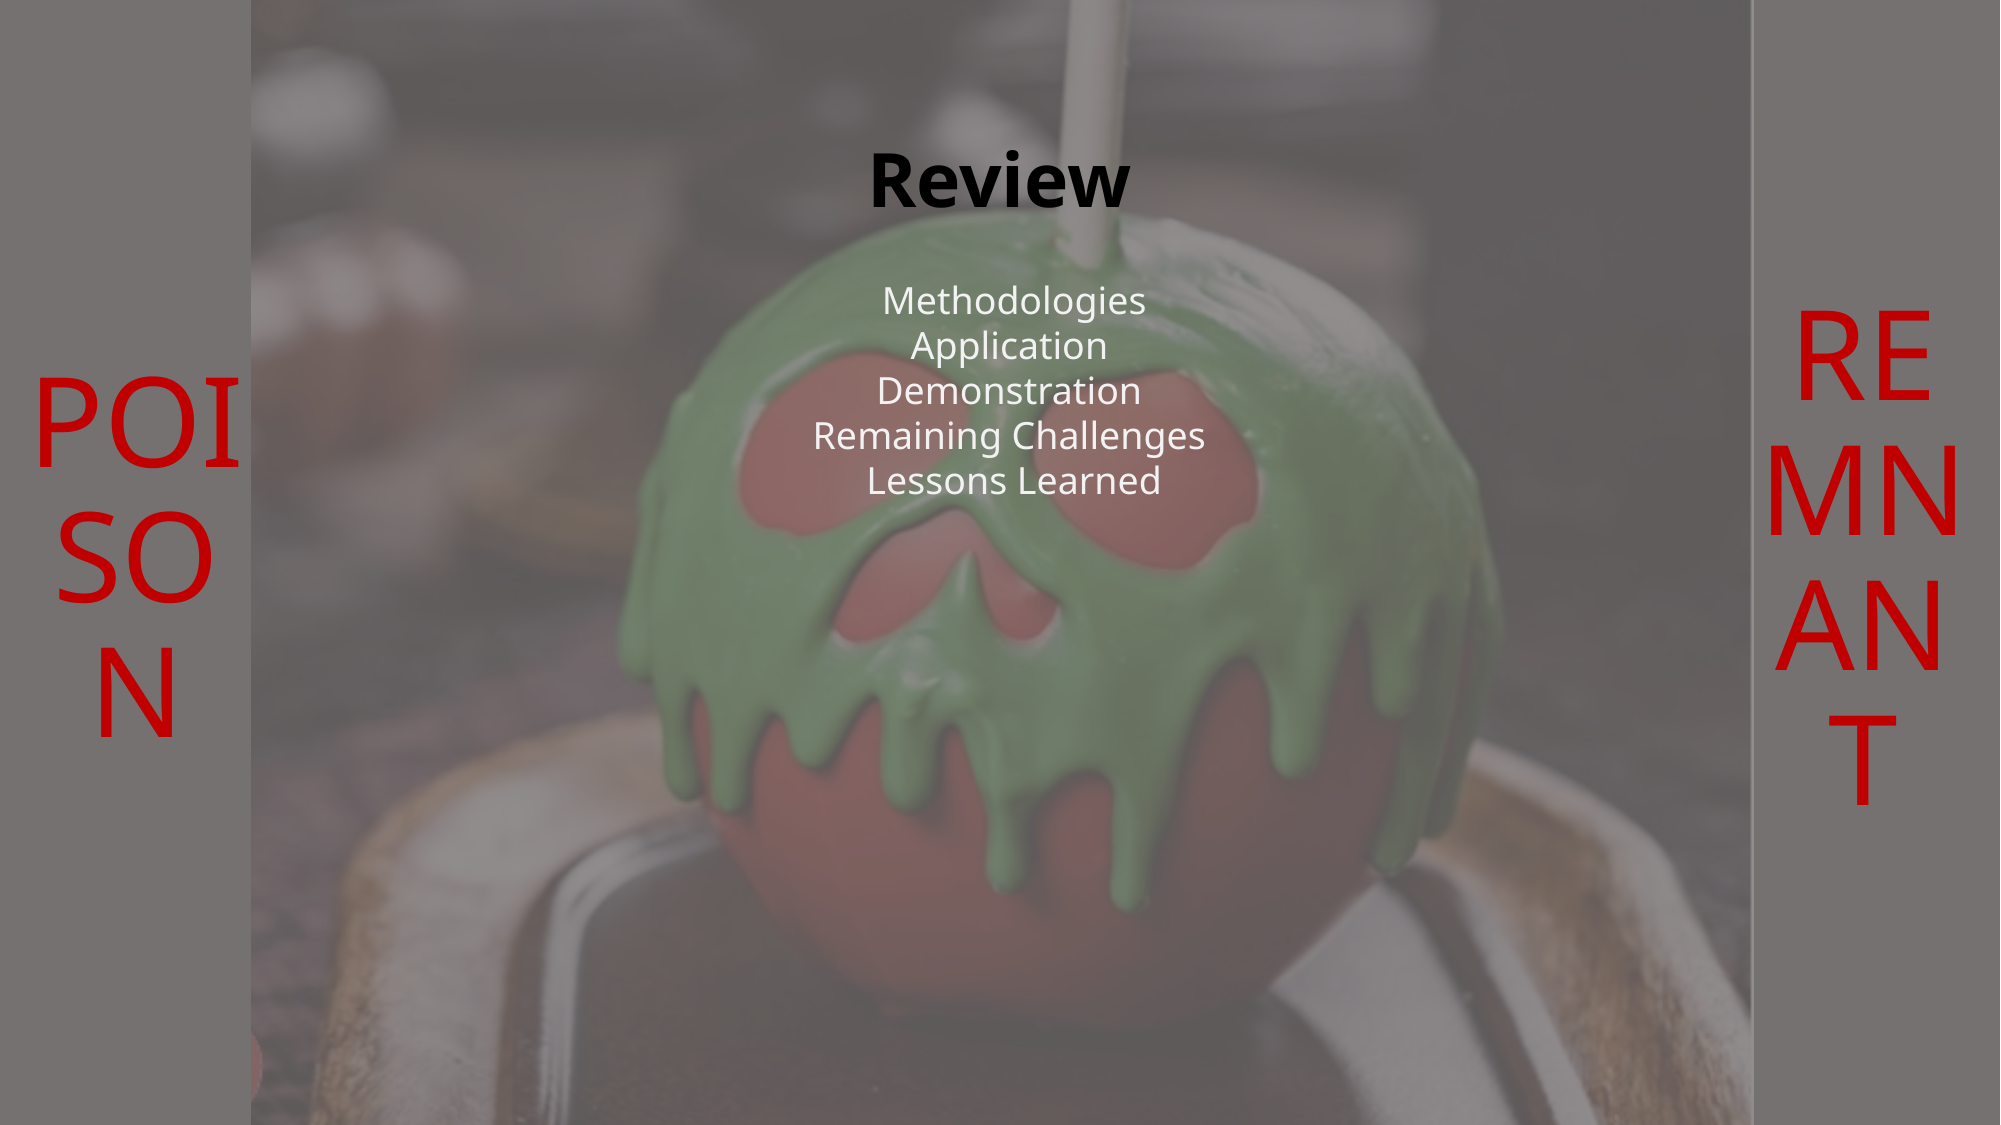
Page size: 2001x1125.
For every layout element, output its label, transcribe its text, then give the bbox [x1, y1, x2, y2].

picture [251, 0, 1754, 1125]
subtitle REMNANT [1754, 0, 2000, 1125]
title POISON [0, 0, 251, 1125]
